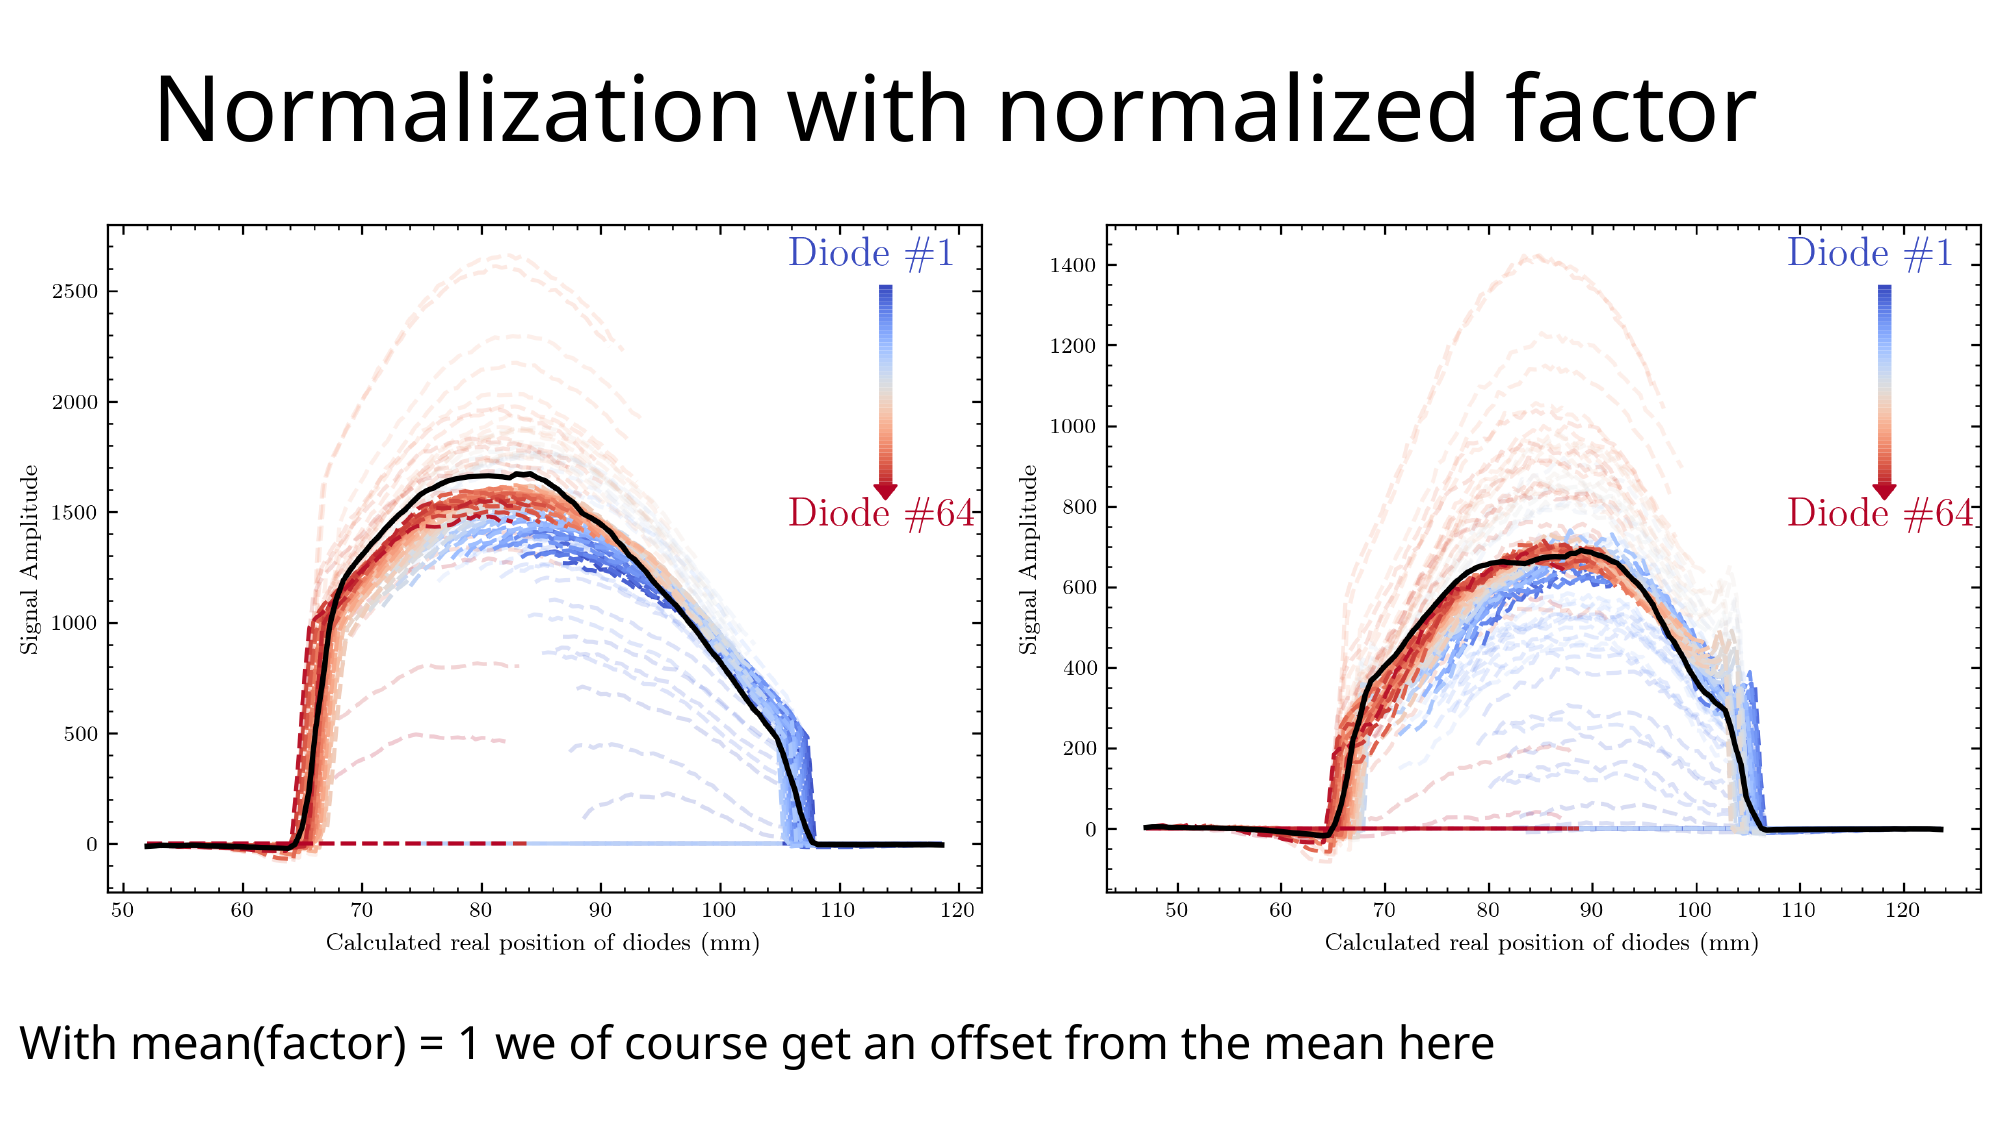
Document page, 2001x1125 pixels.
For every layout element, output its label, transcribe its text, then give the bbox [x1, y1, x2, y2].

picture [0, 205, 2000, 976]
text_box With mean(factor) = 1 we of course get an offset from the mean here [4, 1006, 1512, 1076]
title Normalization with normalized factor [137, 3, 1863, 205]
